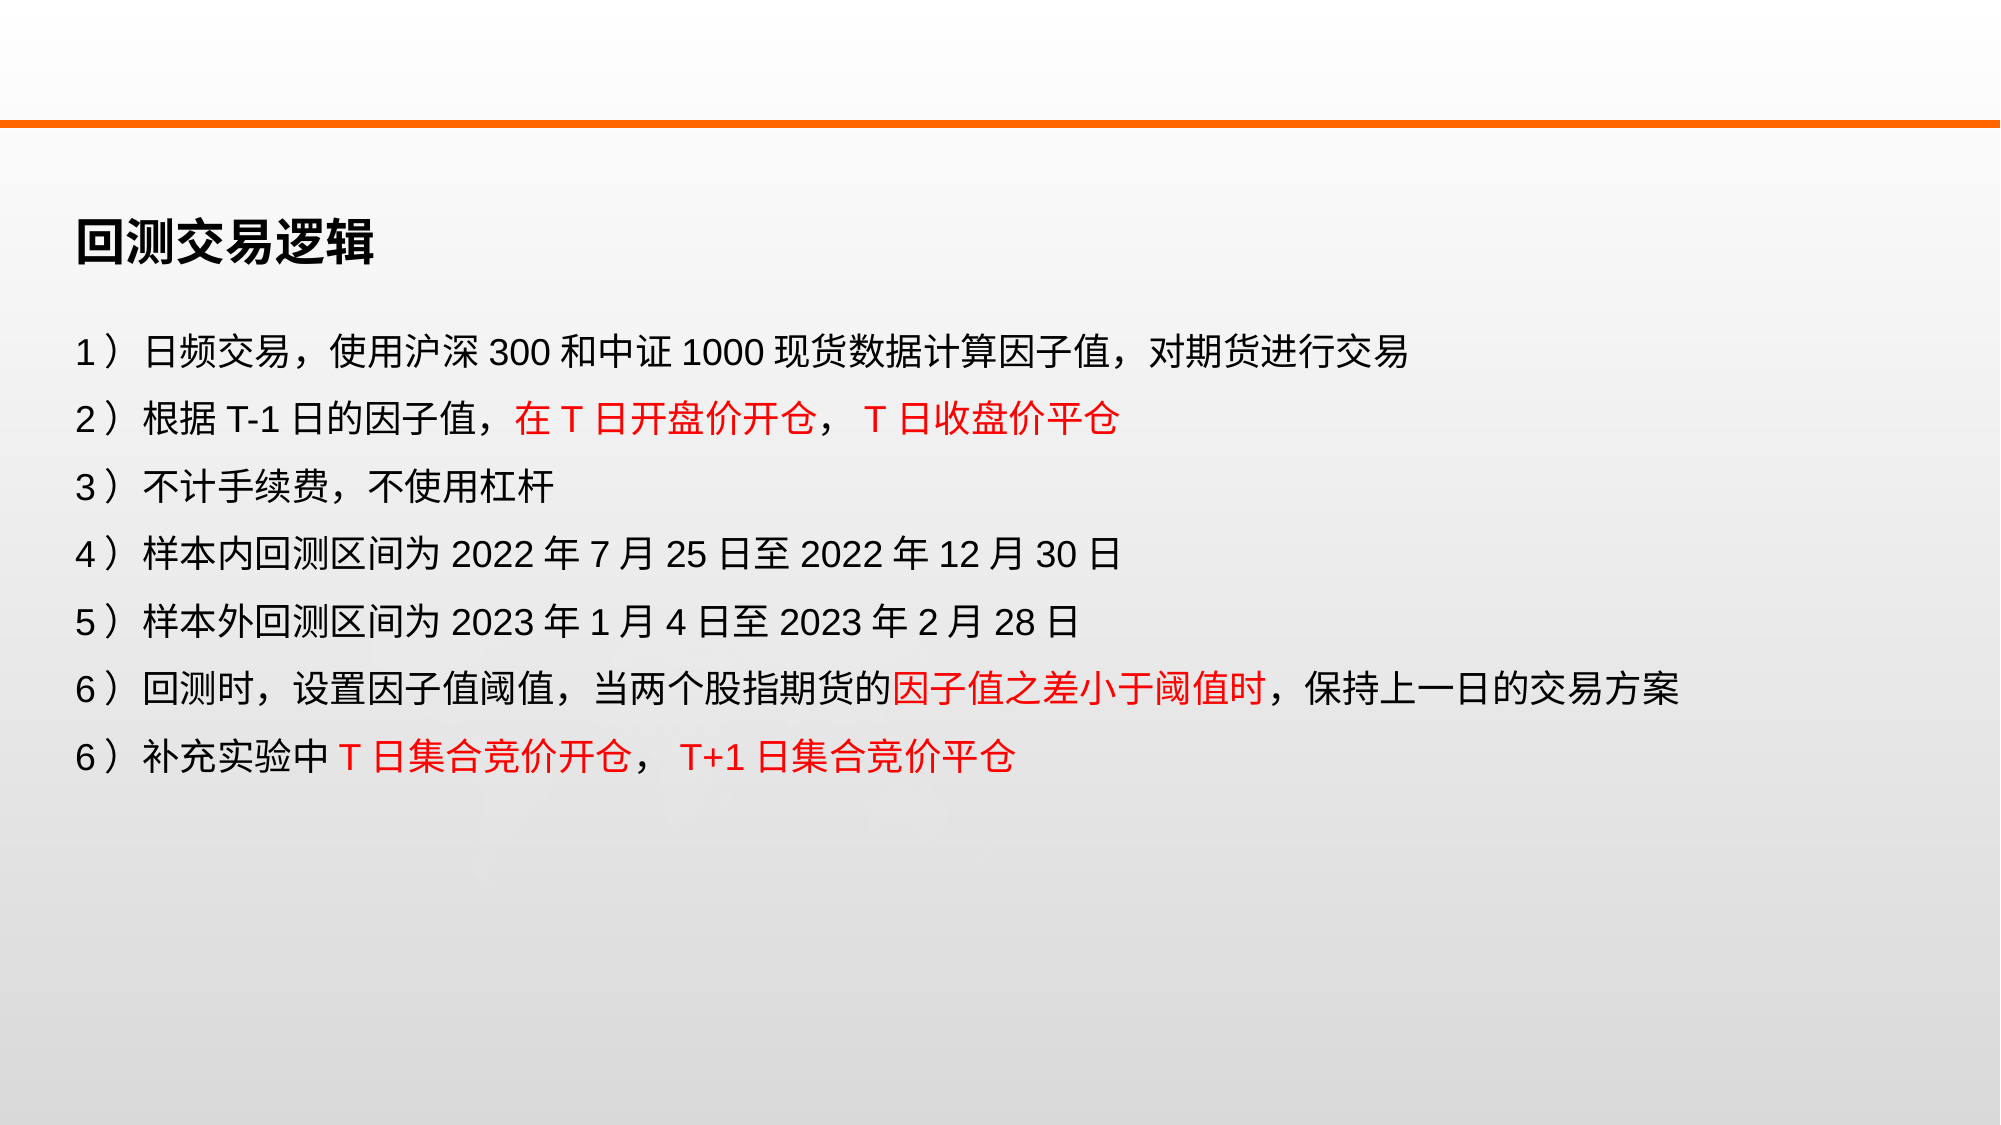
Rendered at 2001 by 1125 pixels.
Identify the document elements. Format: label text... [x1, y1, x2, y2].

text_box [280, 504, 1029, 888]
text_box 回测交易逻辑 [60, 202, 837, 278]
text_box 1）日频交易，使用沪深300和中证1000现货数据计算因子值，对期货进行交易 2）根据T-1日的因子值，在T日开盘价开仓，T日收盘价平仓 3）不计手续费，不使用杠杆 4）样本内回测区间为2022年7月25日至2022年12月30日 5）样本外回测区间为2023年1月4日至2023年2月28日 6）回测时，设置因子值阈值，当两个股指期货的因子值之差小于阈值时，保持上一日的交易方案 6）补充实验中T日集合竞价开仓，T+1日集合竞价平仓 [60, 297, 1934, 786]
